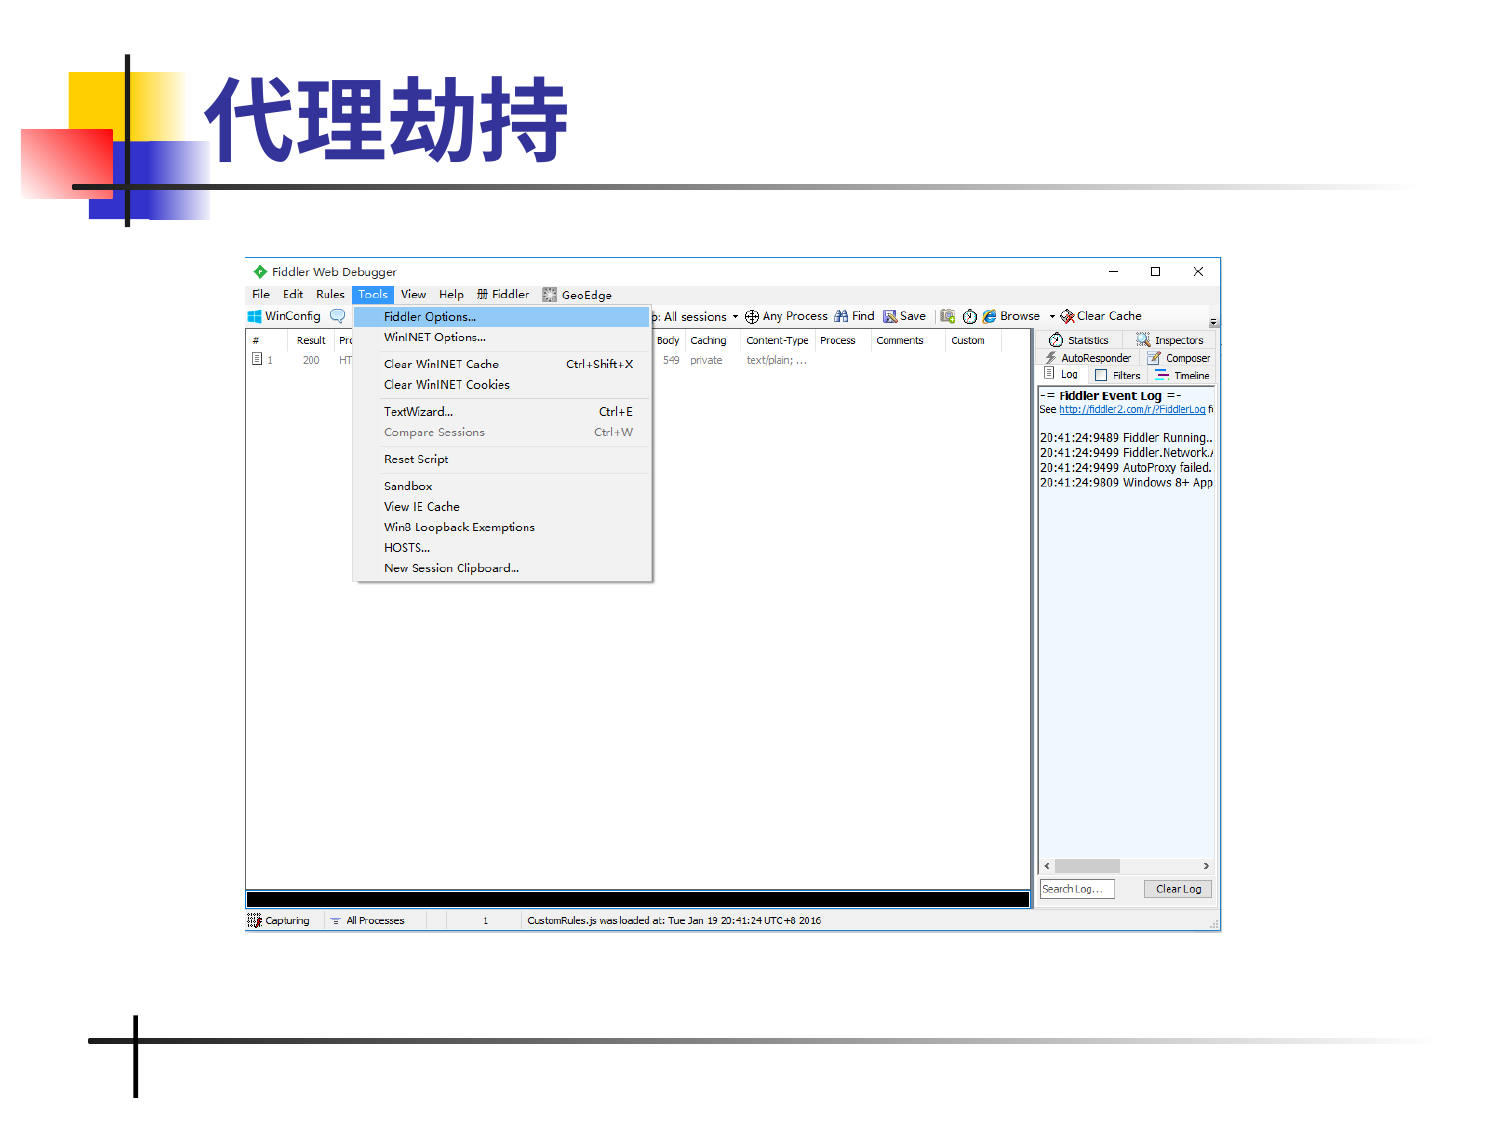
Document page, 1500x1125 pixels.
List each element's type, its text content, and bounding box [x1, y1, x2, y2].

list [244, 257, 1222, 934]
title 代理劫持 [188, 23, 1468, 181]
